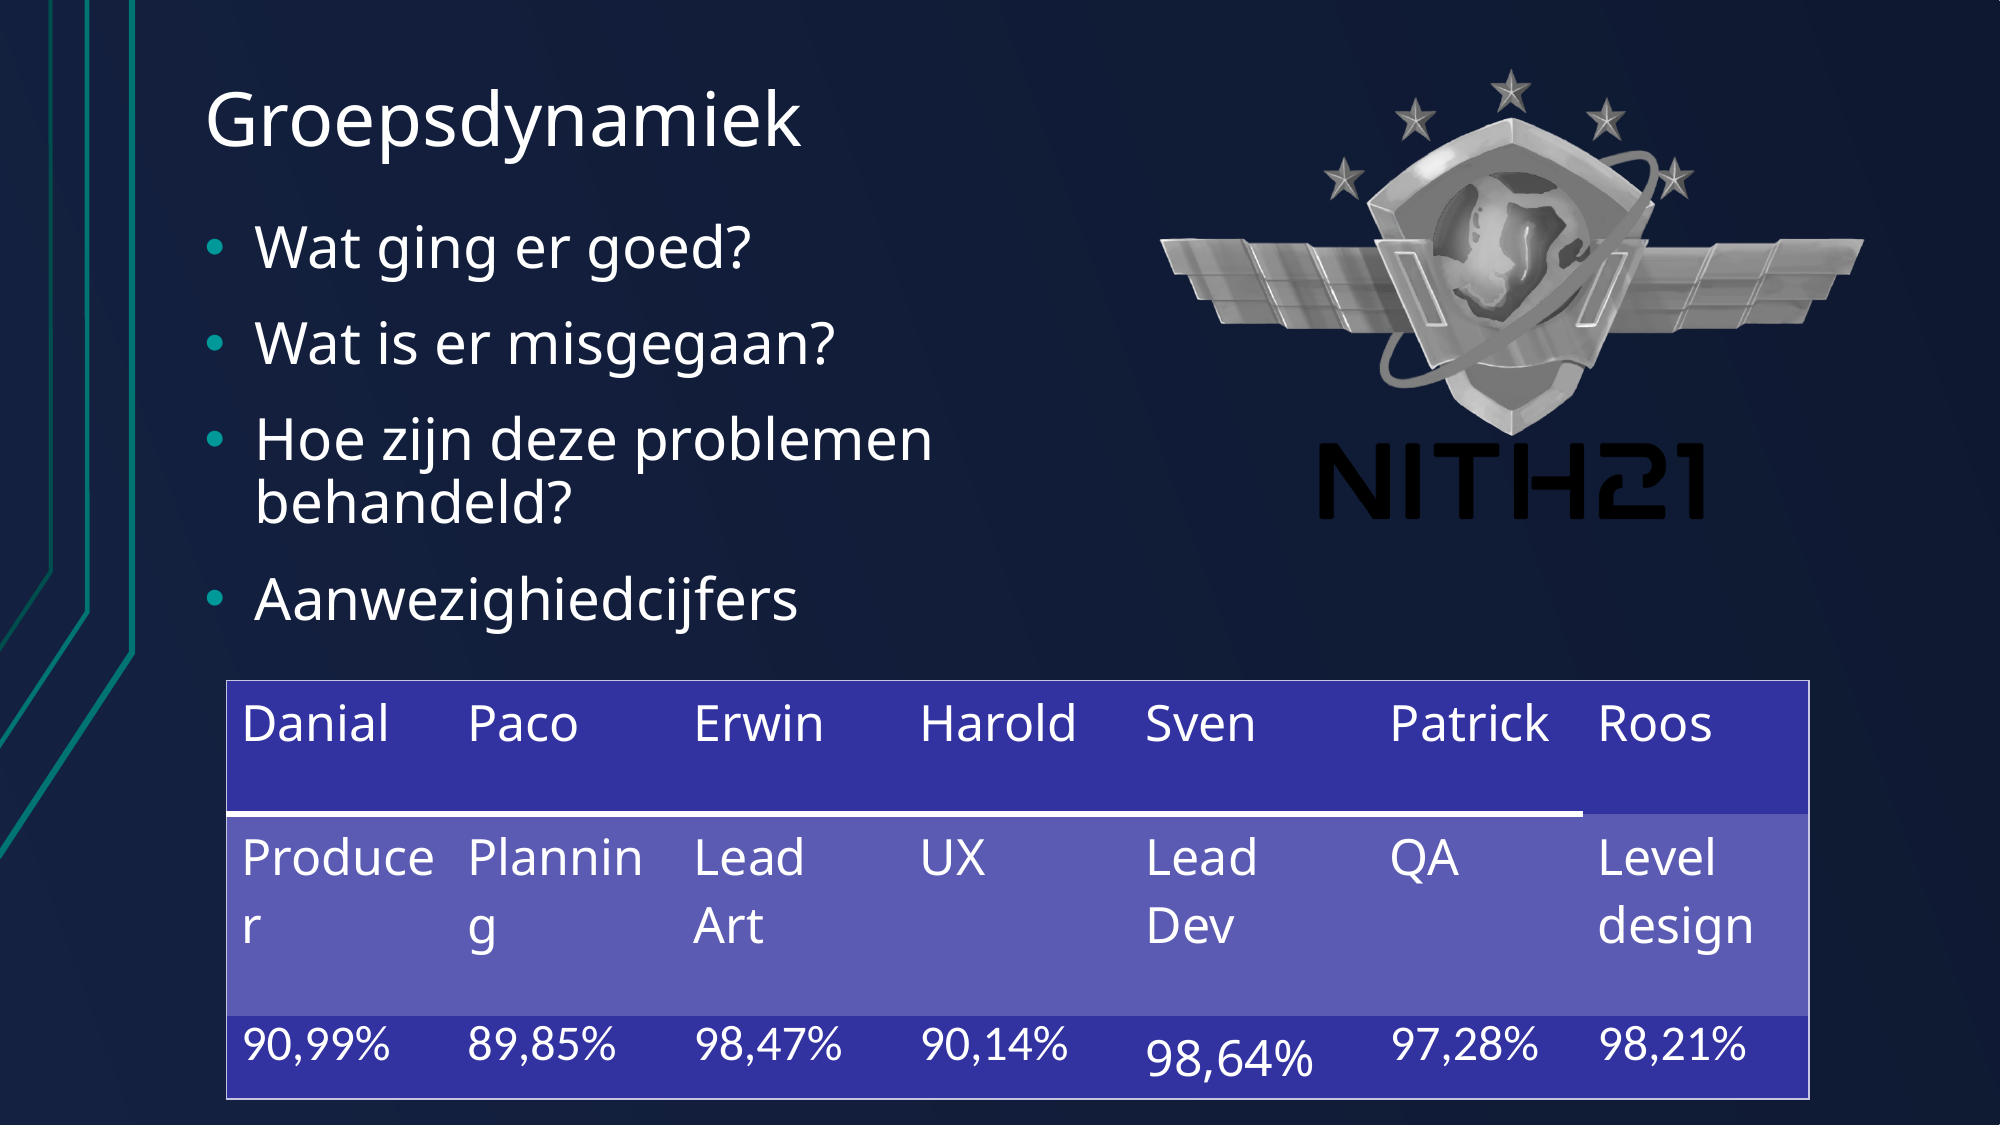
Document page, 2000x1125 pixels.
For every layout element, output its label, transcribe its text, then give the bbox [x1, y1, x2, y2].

table_header Harold [905, 681, 1131, 811]
title Groepsdynamiek [184, 0, 1885, 173]
table_header Erwin [678, 681, 905, 811]
table_cell QA [1375, 817, 1583, 1016]
table_cell Level design [1583, 814, 1808, 1016]
table_cell 90,14% [905, 1016, 1131, 1098]
picture [990, 17, 2000, 540]
table_cell Planning [452, 817, 678, 1016]
table_cell 97,28% [1375, 1016, 1583, 1098]
list Wat ging er goed? Wat is er misgegaan? Hoe zijn deze problemen behandeld? Aanwezighiedcijfers [184, 208, 1018, 941]
table_cell UX [905, 817, 1131, 1016]
table_cell Lead Dev [1131, 817, 1375, 1016]
table_header Patrick [1375, 681, 1583, 811]
table_cell Lead Art [678, 817, 905, 1016]
table_header Danial [227, 681, 452, 811]
table_header Paco [452, 681, 678, 811]
table_cell 89,85% [452, 1016, 678, 1098]
table_cell 90,99% [227, 1016, 452, 1098]
table_cell 98,47% [678, 1016, 905, 1098]
table_cell 98,64% [1131, 1016, 1375, 1098]
table_cell 98,21% [1583, 1016, 1808, 1098]
table_header Roos [1583, 681, 1808, 814]
table_cell Producer [227, 817, 452, 1016]
table_header Sven [1131, 681, 1375, 811]
